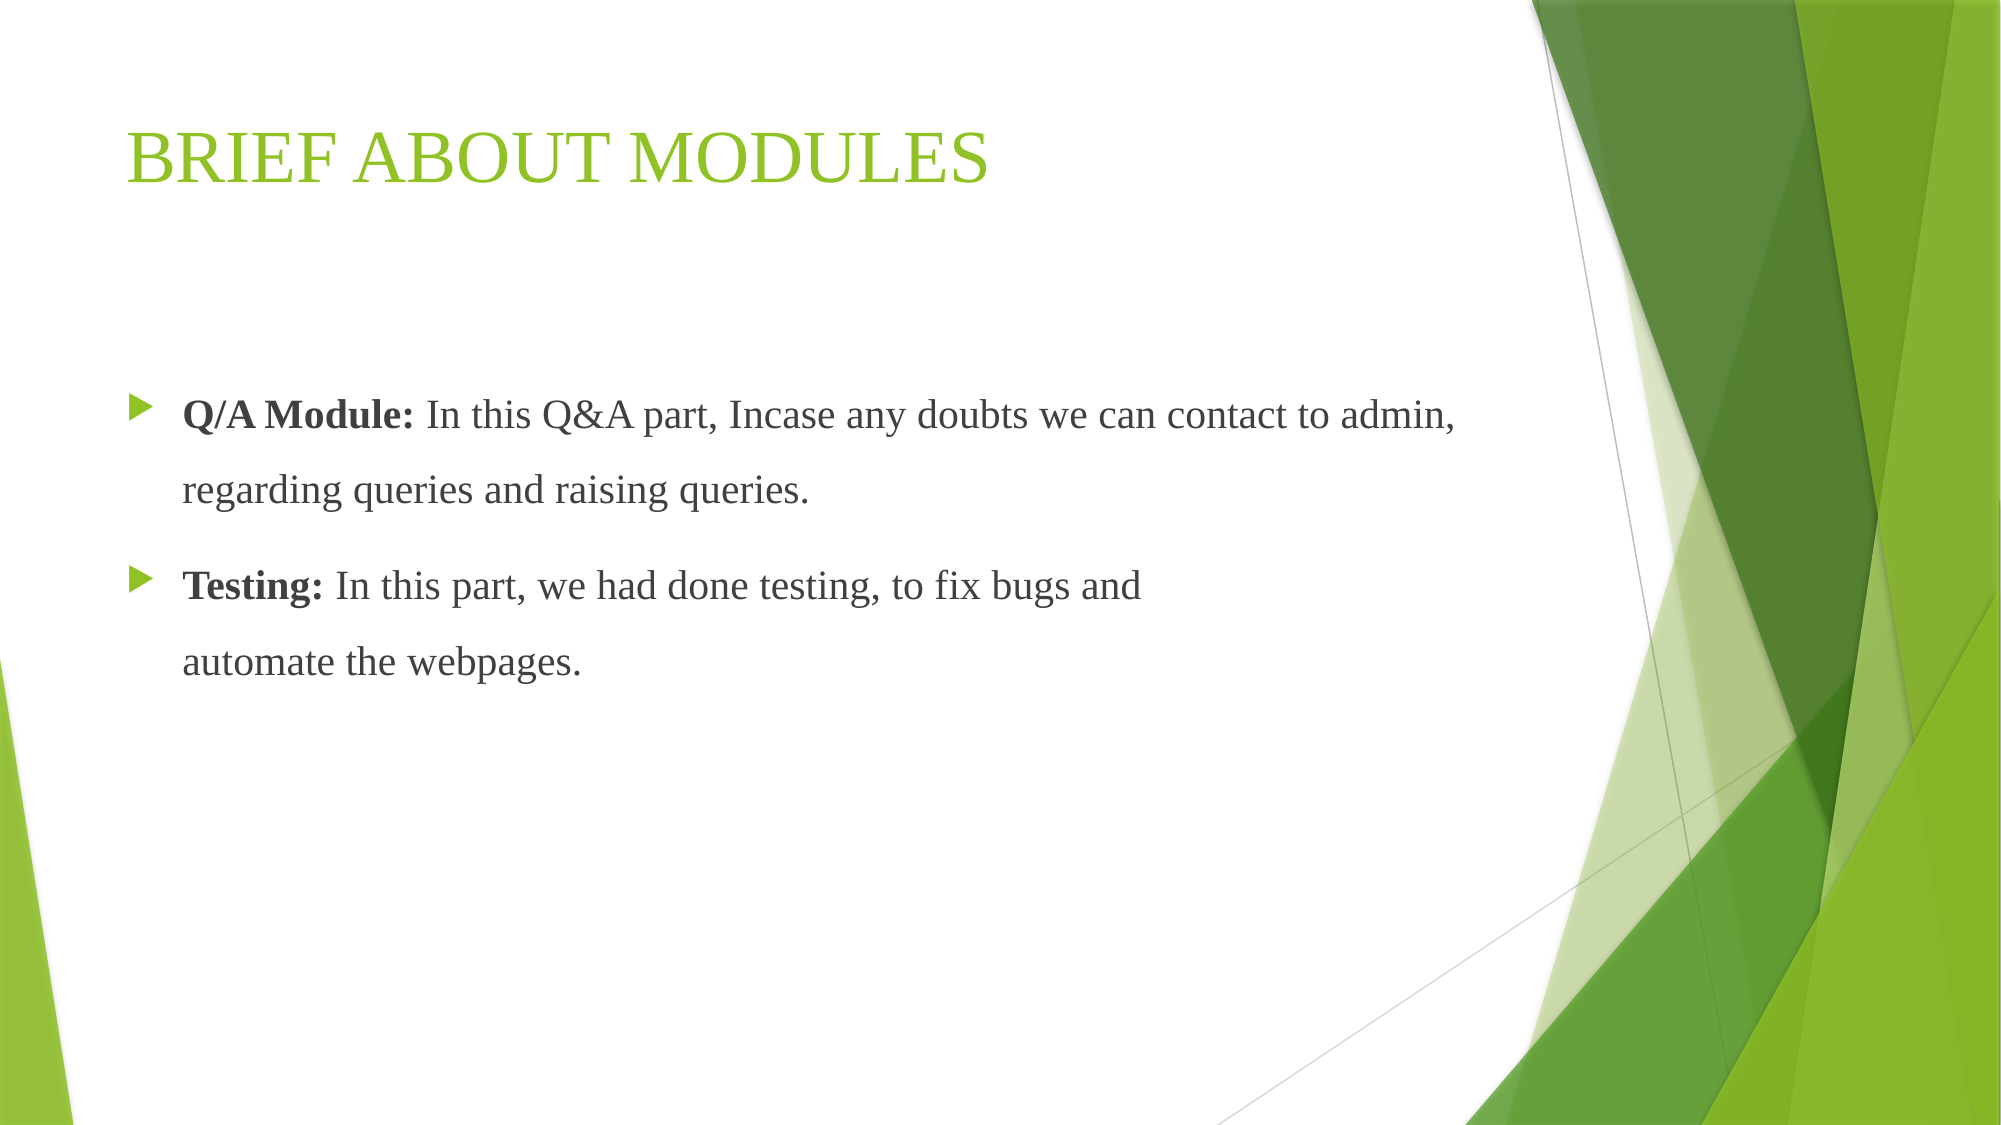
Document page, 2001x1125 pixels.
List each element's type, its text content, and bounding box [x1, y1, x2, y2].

title BRIEF ABOUT MODULES [111, 99, 1522, 317]
list Q/A Module: In this Q&A part, Incase any doubts we can contact to admin, regarding queries and raising queries. Testing: In this part, we had done testing, to fix bugs and automate the webpages. [111, 354, 1522, 992]
